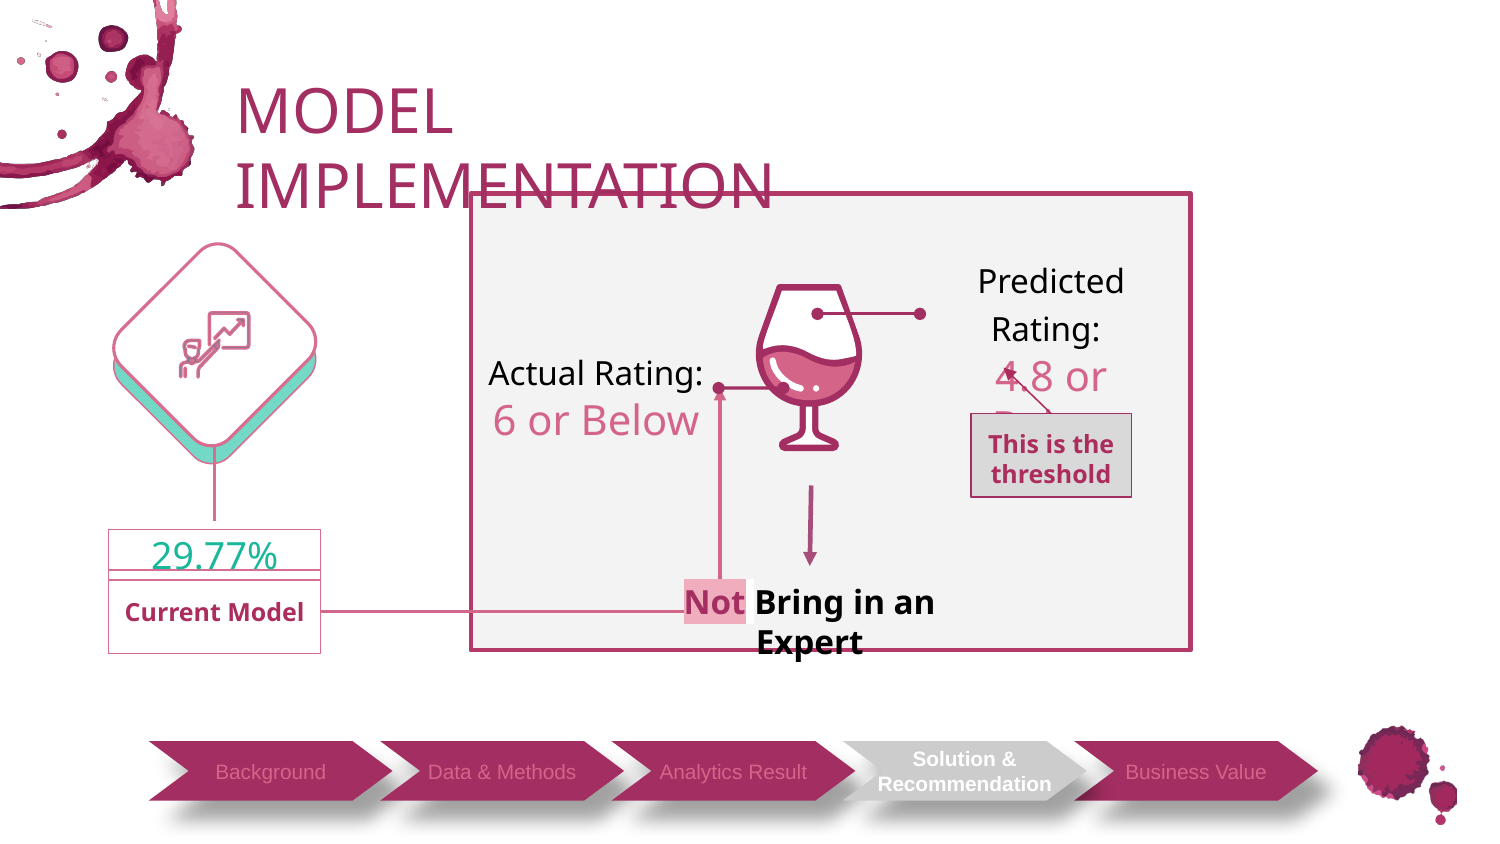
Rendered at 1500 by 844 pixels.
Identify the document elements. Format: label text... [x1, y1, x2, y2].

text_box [753, 283, 864, 452]
subtitle Not Bring in an Expert [610, 566, 1010, 620]
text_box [1003, 367, 1052, 414]
text_box This is the threshold [970, 413, 1132, 498]
picture [0, 0, 206, 210]
picture [1358, 726, 1457, 825]
text_box Current Model [108, 580, 321, 654]
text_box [320, 387, 473, 613]
text_box [470, 193, 1191, 651]
title Actual Rating: 6 or Below [472, 328, 721, 448]
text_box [99, 236, 330, 521]
title MODEL IMPLEMENTATION [220, 55, 882, 149]
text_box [148, 740, 1319, 801]
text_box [179, 311, 250, 379]
text_box 29.77% [108, 529, 315, 580]
title Predicted Rating: 4.8 or Below [919, 244, 1183, 383]
